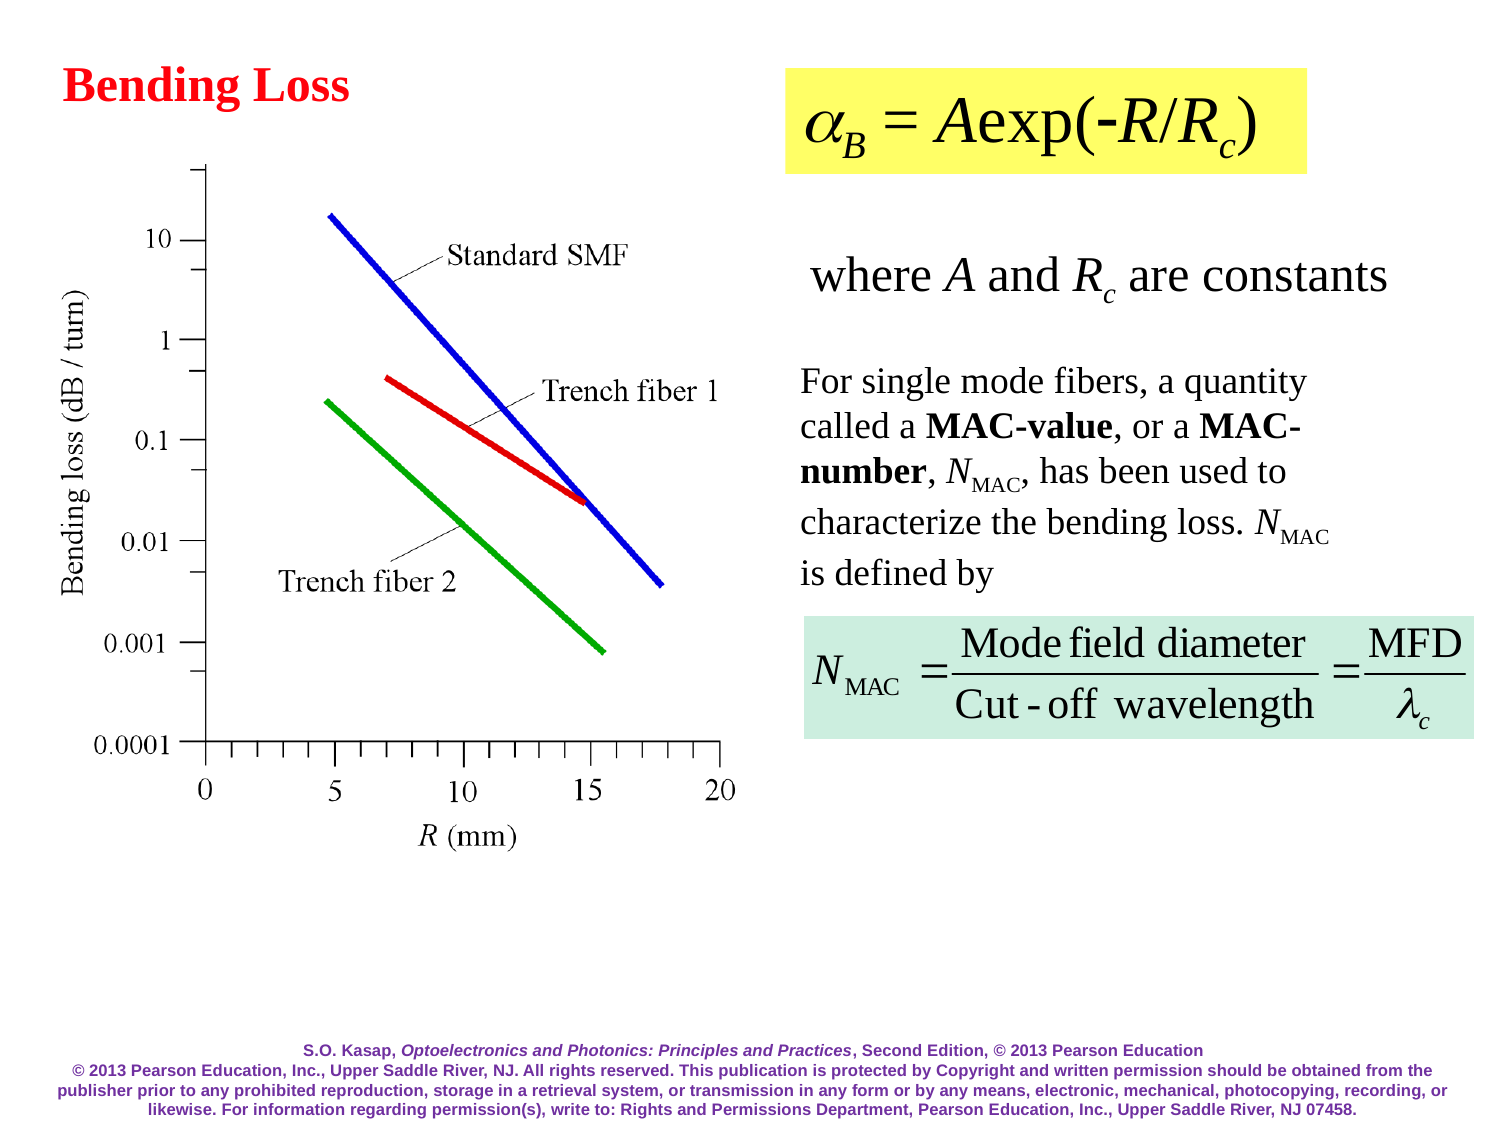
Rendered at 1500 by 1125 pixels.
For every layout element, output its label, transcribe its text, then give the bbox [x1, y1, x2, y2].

text_box where A and Rc are constants [795, 234, 1404, 318]
text_box Bending Loss [47, 44, 468, 120]
text_box For single mode fibers, a quantity called a MAC-value, or a MAC-number, NMAC, has been used to characterize the bending loss. NMAC is defined by [785, 348, 1379, 601]
picture [54, 164, 761, 852]
text_box aB = Aexp(-R/Rc) [785, 68, 1308, 174]
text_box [803, 615, 1475, 740]
